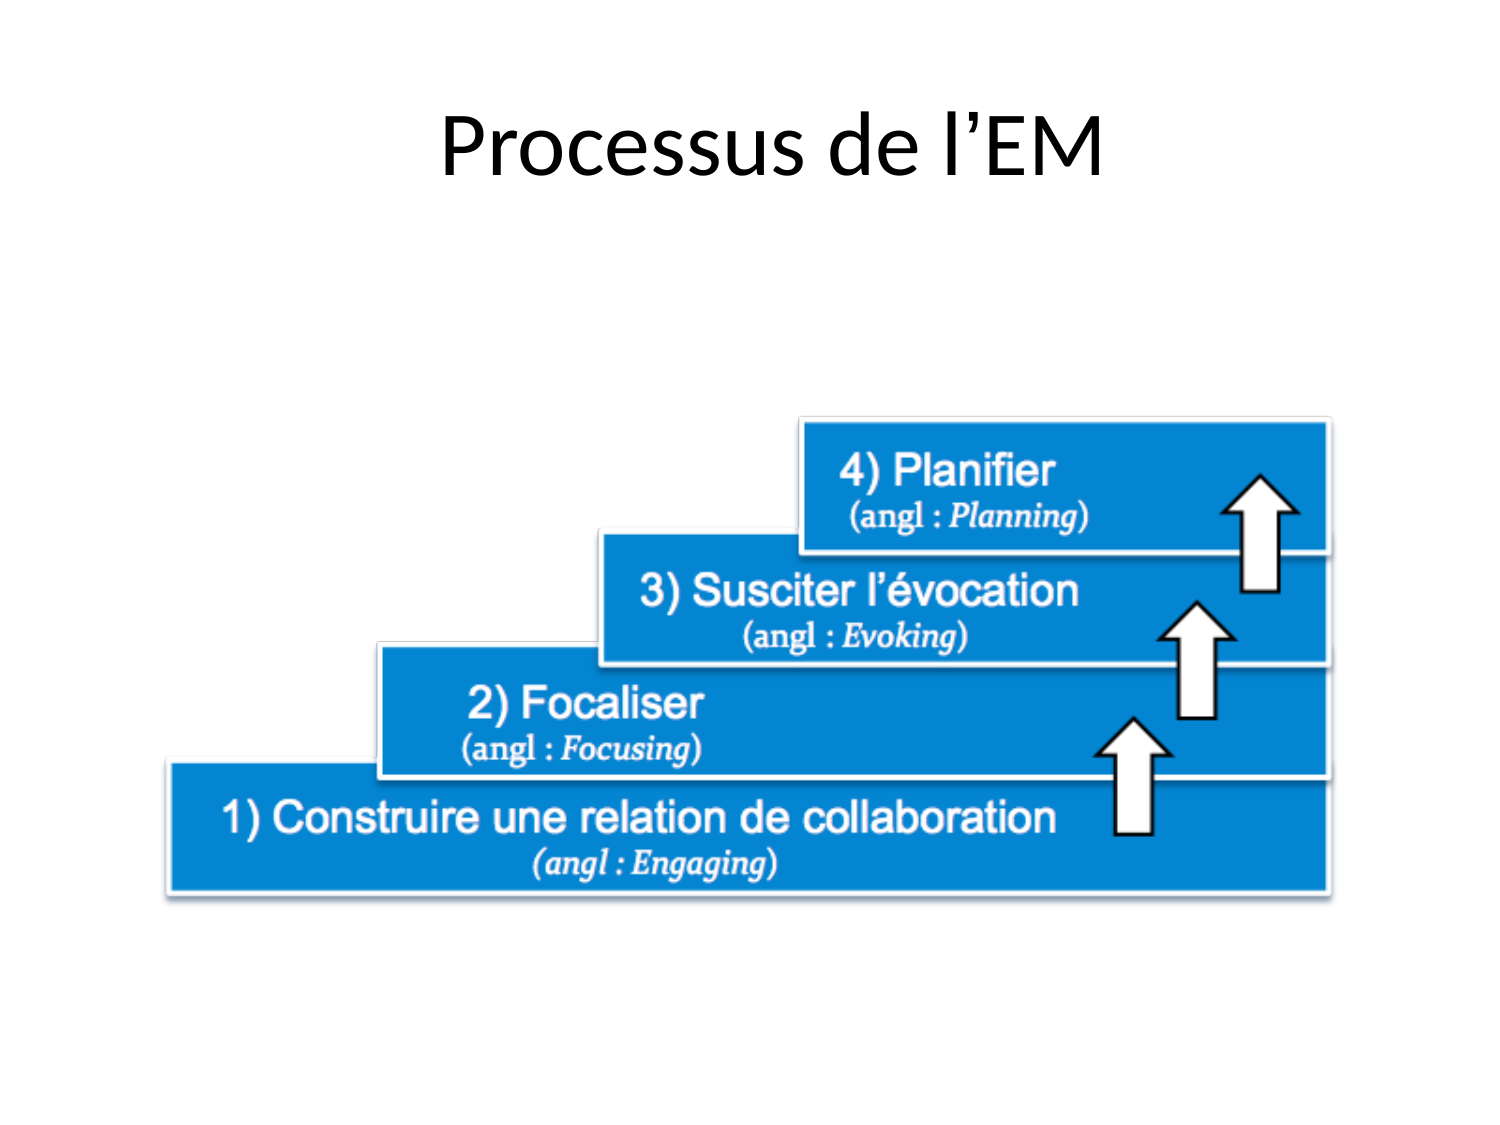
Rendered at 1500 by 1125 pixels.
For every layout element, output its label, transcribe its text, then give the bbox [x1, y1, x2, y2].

title Processus de l’EM [75, 45, 1425, 233]
picture [157, 412, 1341, 912]
